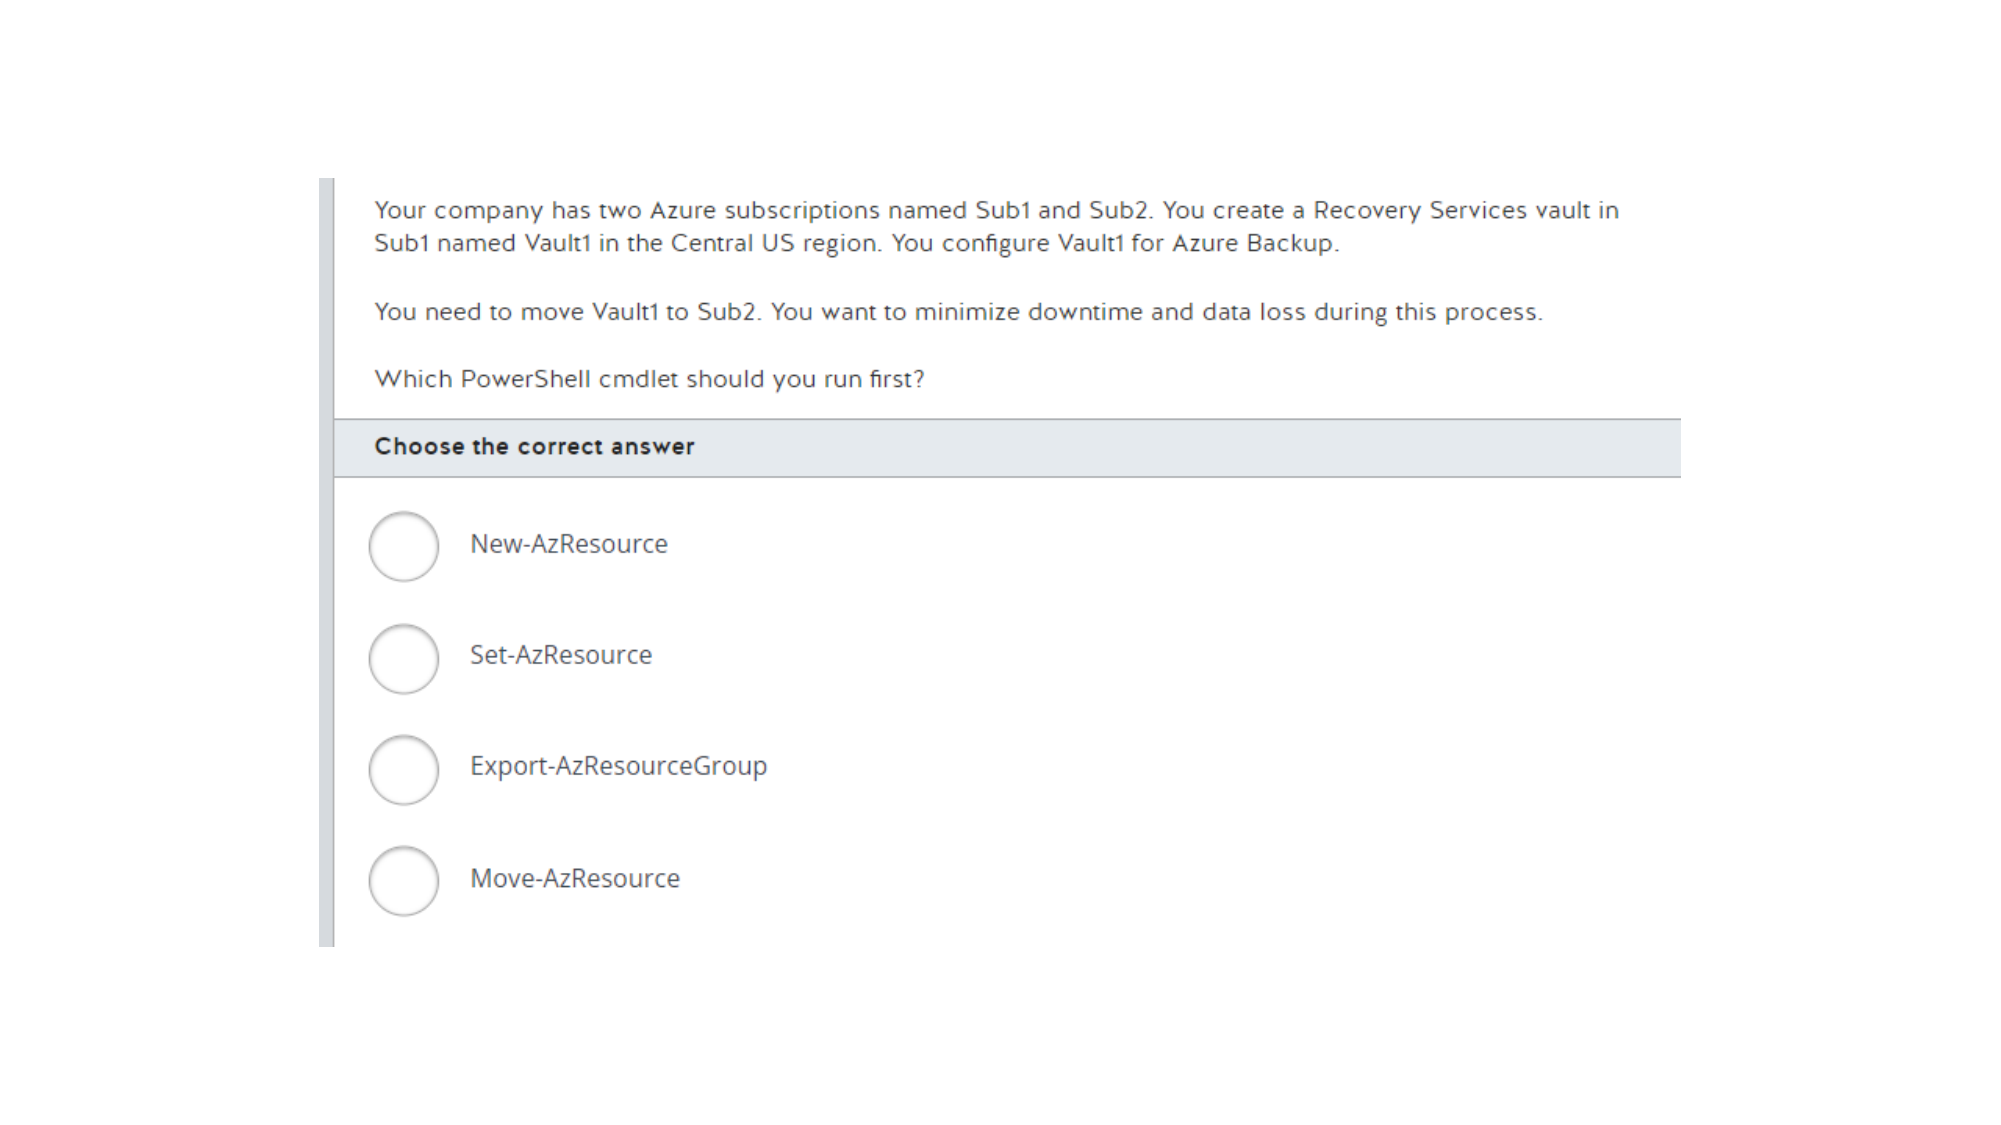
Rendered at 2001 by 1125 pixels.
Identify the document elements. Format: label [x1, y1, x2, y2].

picture [319, 178, 1681, 947]
